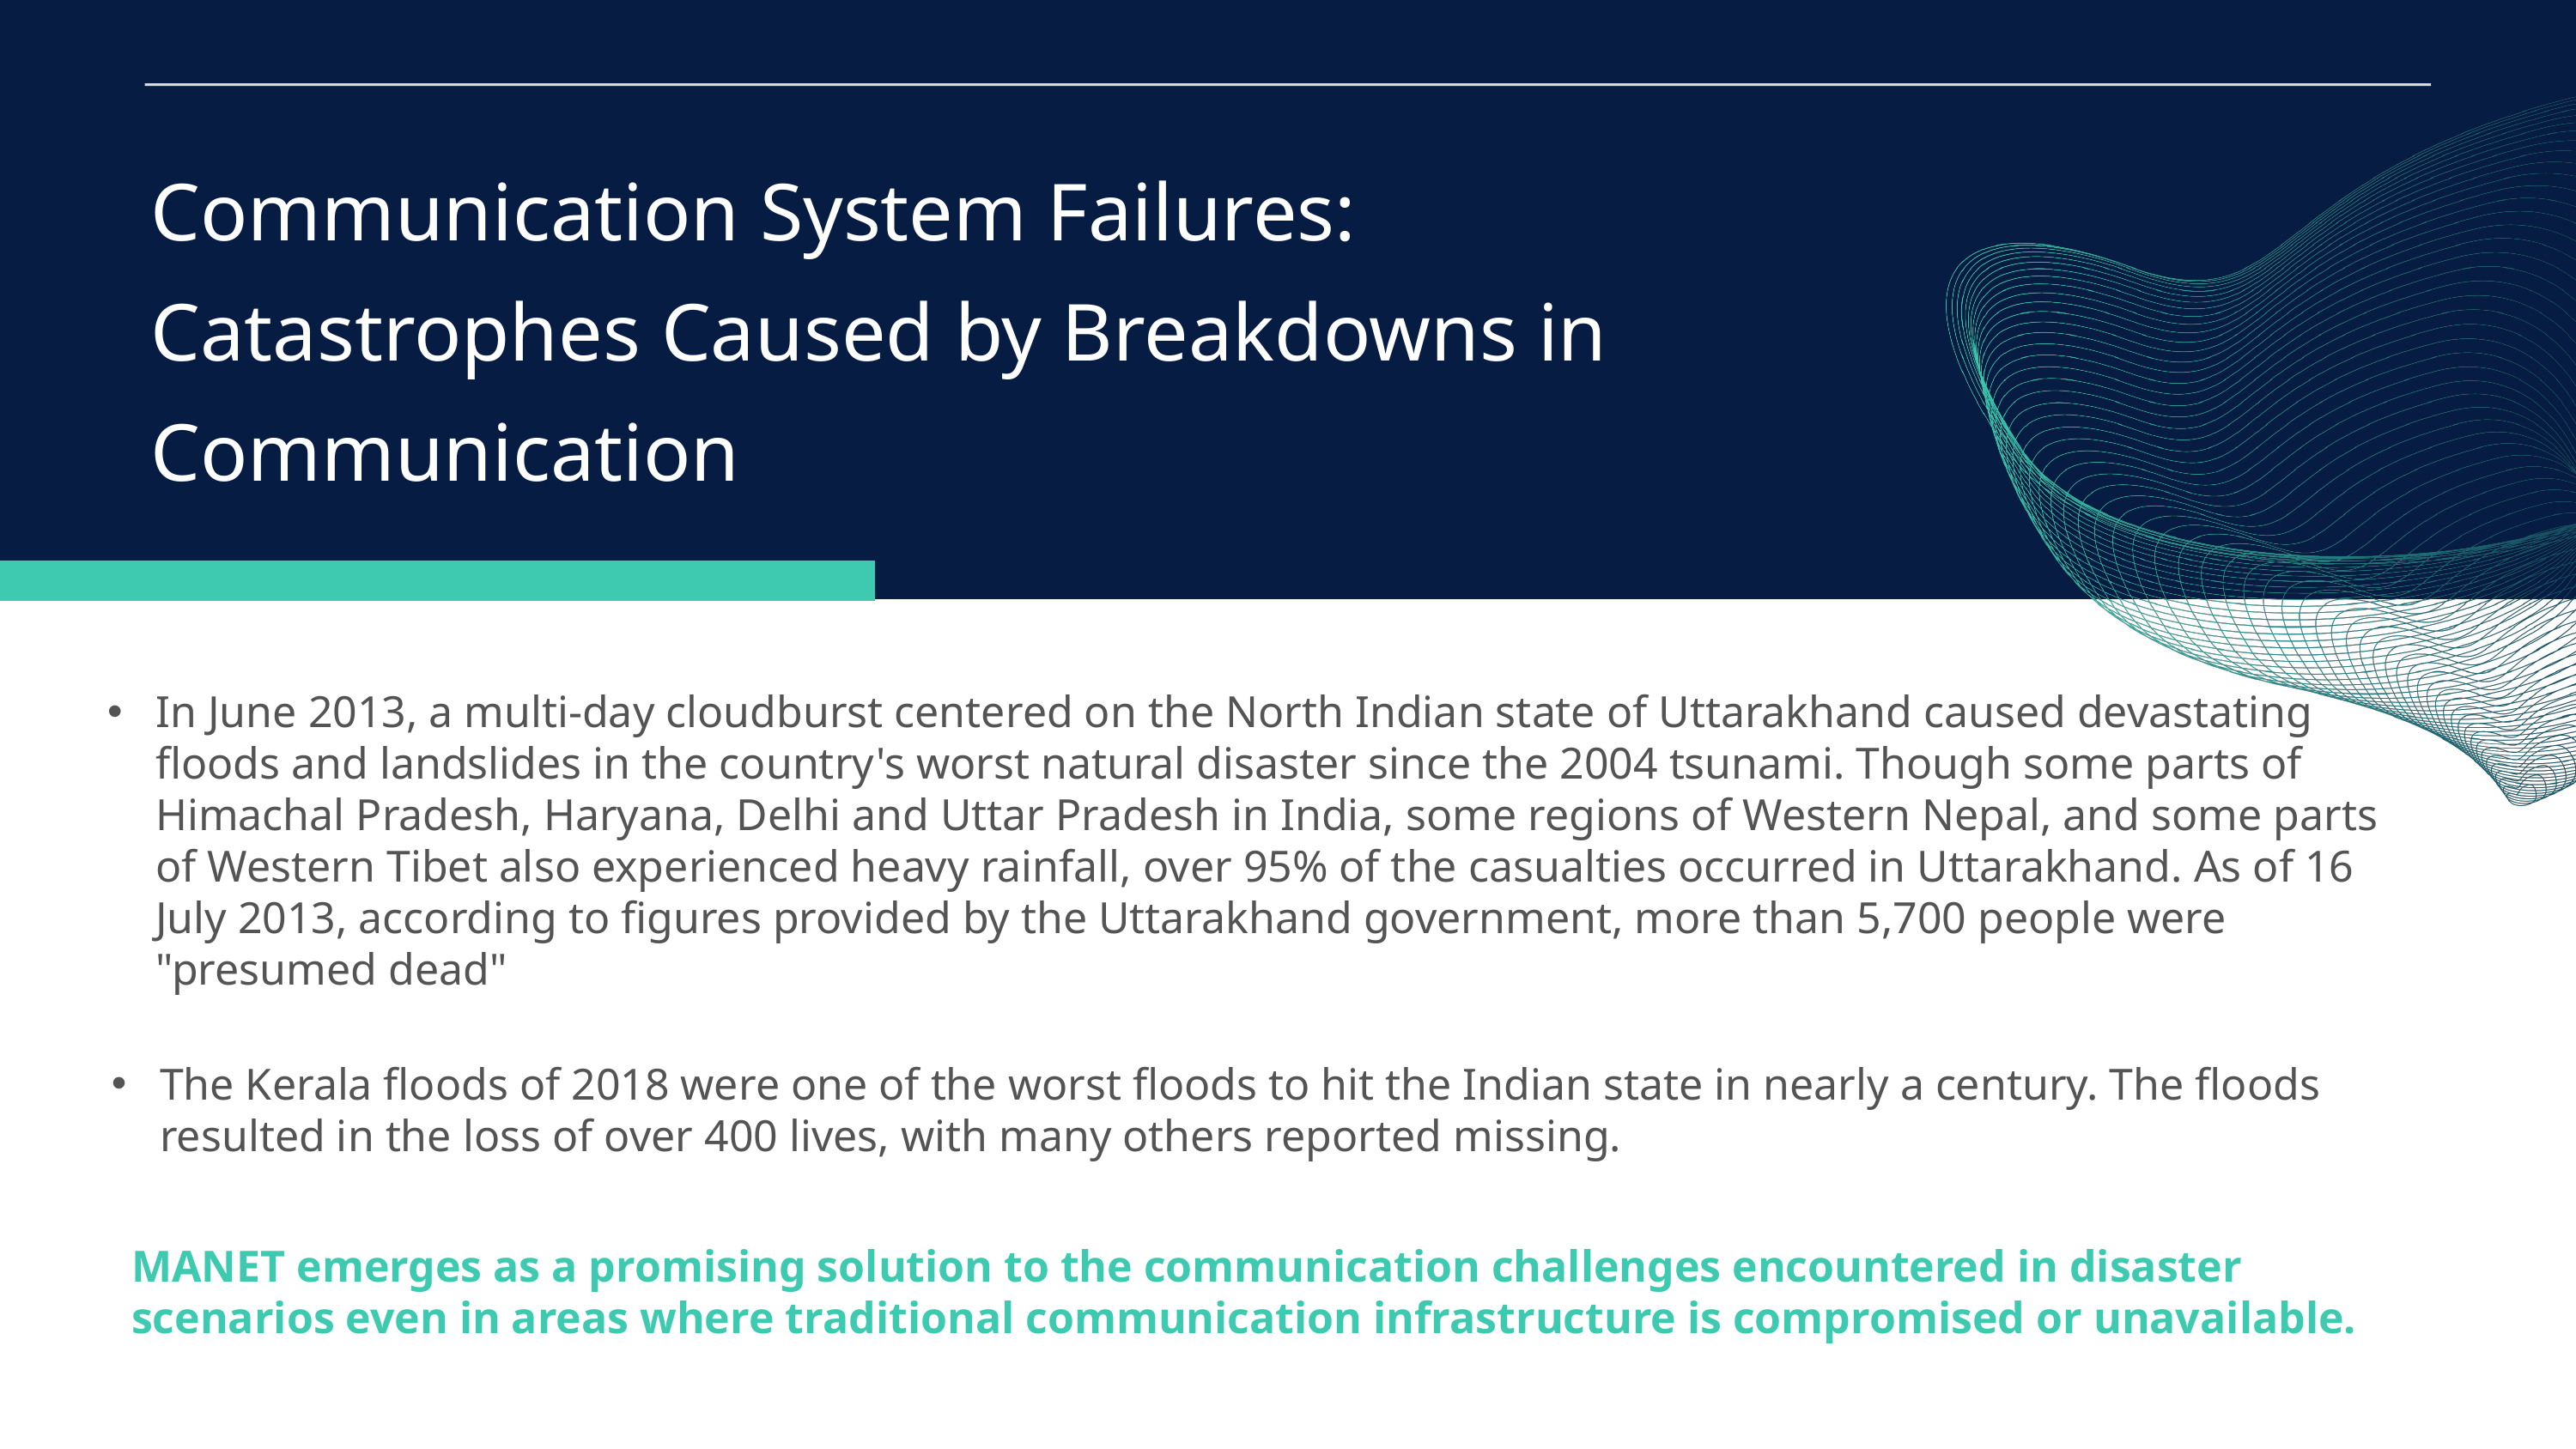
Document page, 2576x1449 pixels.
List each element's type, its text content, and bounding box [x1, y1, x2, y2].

text_box In June 2013, a multi-day cloudburst centered on the North Indian state of Uttarakhand caused devastating floods and landslides in the country's worst natural disaster since the 2004 tsunami. Though some parts of Himachal Pradesh, Haryana, Delhi and Uttar Pradesh in India, some regions of Western Nepal, and some parts of Western Tibet also experienced heavy rainfall, over 95% of the casualties occurred in Uttarakhand. As of 16 July 2013, according to figures provided by the Uttarakhand government, more than 5,700 people were "presumed dead" [106, 684, 2421, 995]
text_box [1941, 609, 2576, 806]
text_box MANET emerges as a promising solution to the communication challenges encountered in disaster scenarios even in areas where traditional communication infrastructure is compromised or unavailable. [131, 1239, 2445, 1343]
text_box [0, 560, 876, 602]
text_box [0, 0, 2576, 600]
text_box The Kerala floods of 2018 were one of the worst floods to hit the Indian state in nearly a century. The floods resulted in the loss of over 400 lives, with many others reported missing. [111, 1057, 2425, 1161]
